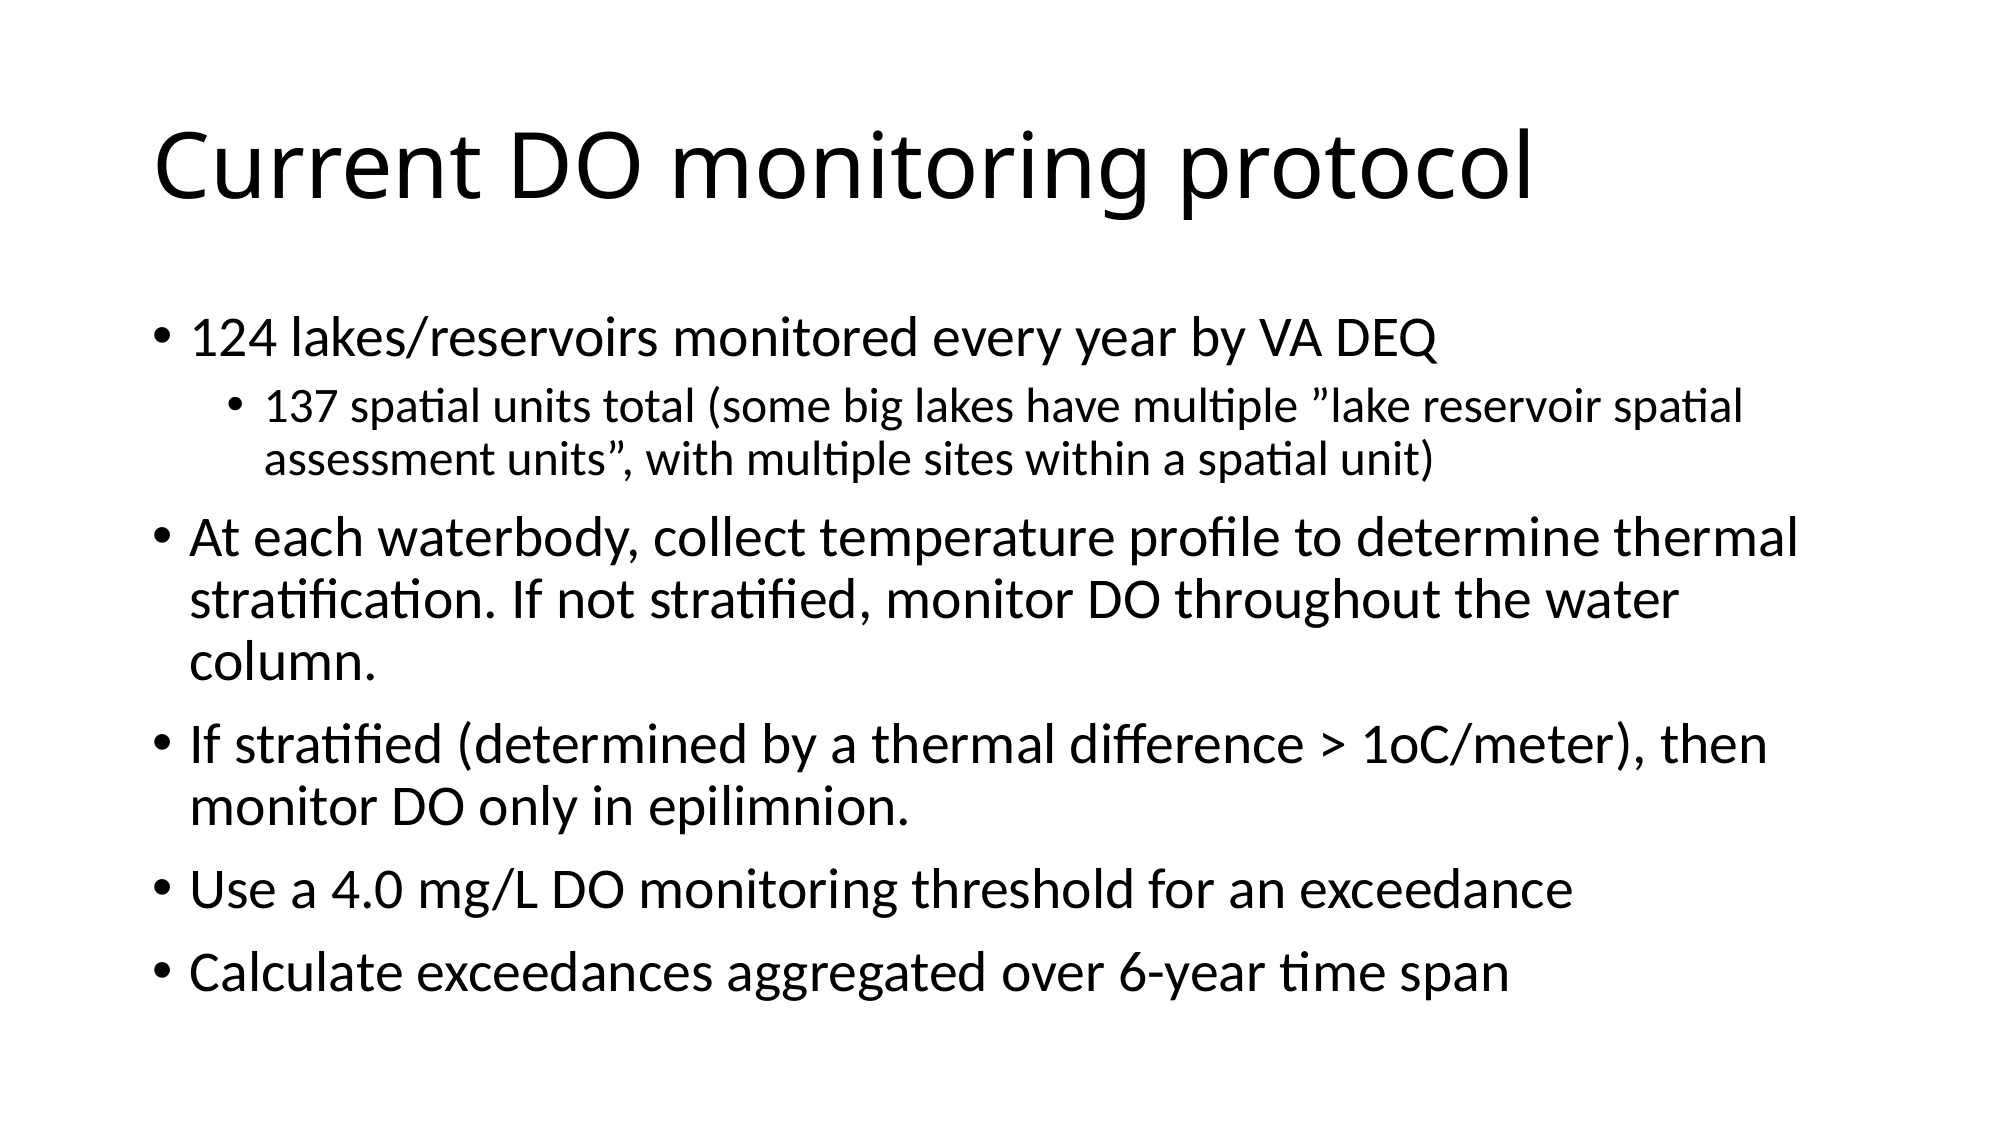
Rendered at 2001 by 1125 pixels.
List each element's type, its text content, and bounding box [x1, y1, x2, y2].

title Current DO monitoring protocol [137, 59, 1863, 278]
list 124 lakes/reservoirs monitored every year by VA DEQ 137 spatial units total (some big lakes have multiple ”lake reservoir spatial assessment units”, with multiple sites within a spatial unit) At each waterbody, collect temperature profile to determine thermal stratification. If not stratified, monitor DO throughout the water column. If stratified (determined by a thermal difference > 1oC/meter), then monitor DO only in epilimnion. Use a 4.0 mg/L DO monitoring threshold for an exceedance Calculate exceedances aggregated over 6-year time span [137, 299, 1863, 1014]
